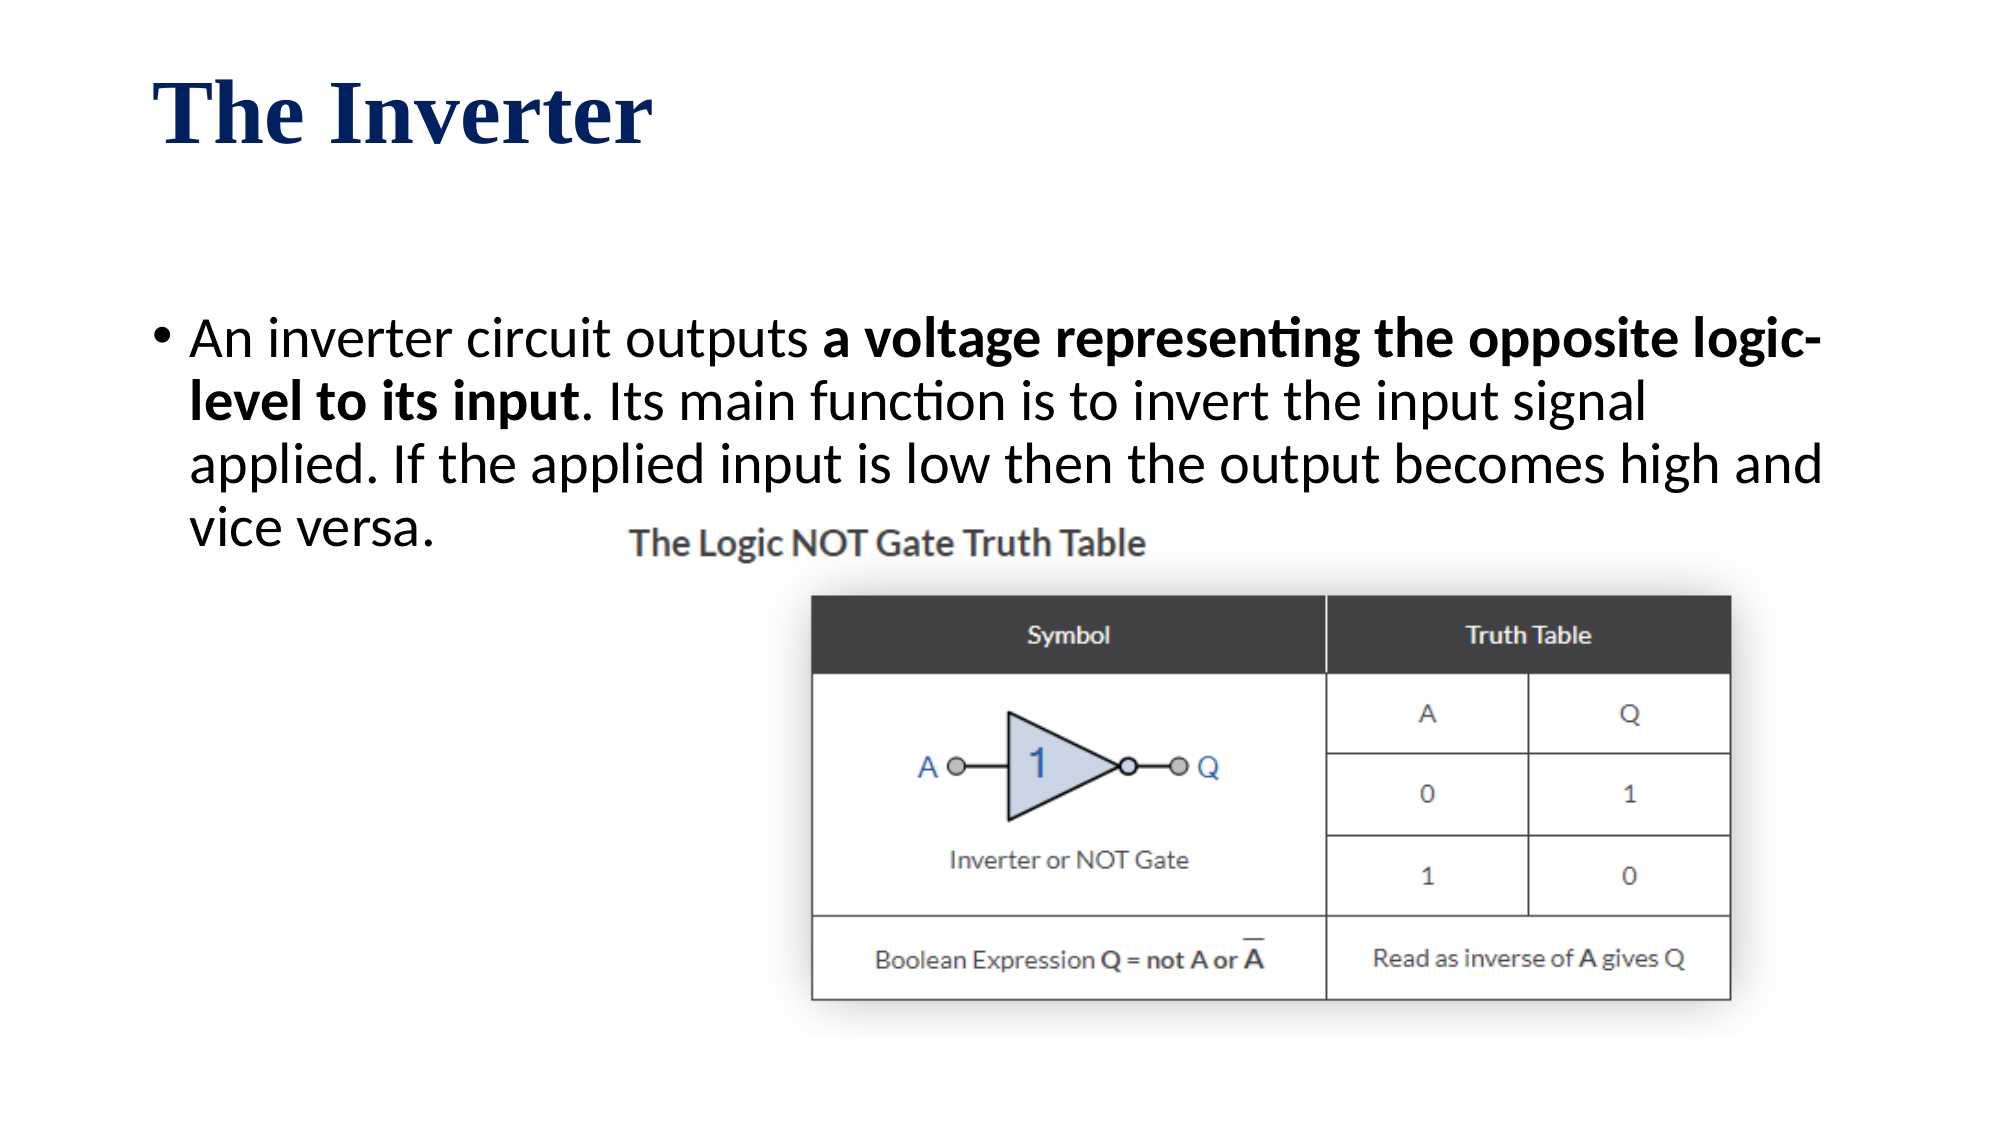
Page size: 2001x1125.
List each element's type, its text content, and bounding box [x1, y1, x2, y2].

list An inverter circuit outputs a voltage representing the opposite logic-level to its input. Its main function is to invert the input signal applied. If the applied input is low then the output becomes high and vice versa. [137, 299, 1863, 1014]
picture [617, 505, 1863, 1036]
title The Inverter [137, 59, 1863, 278]
